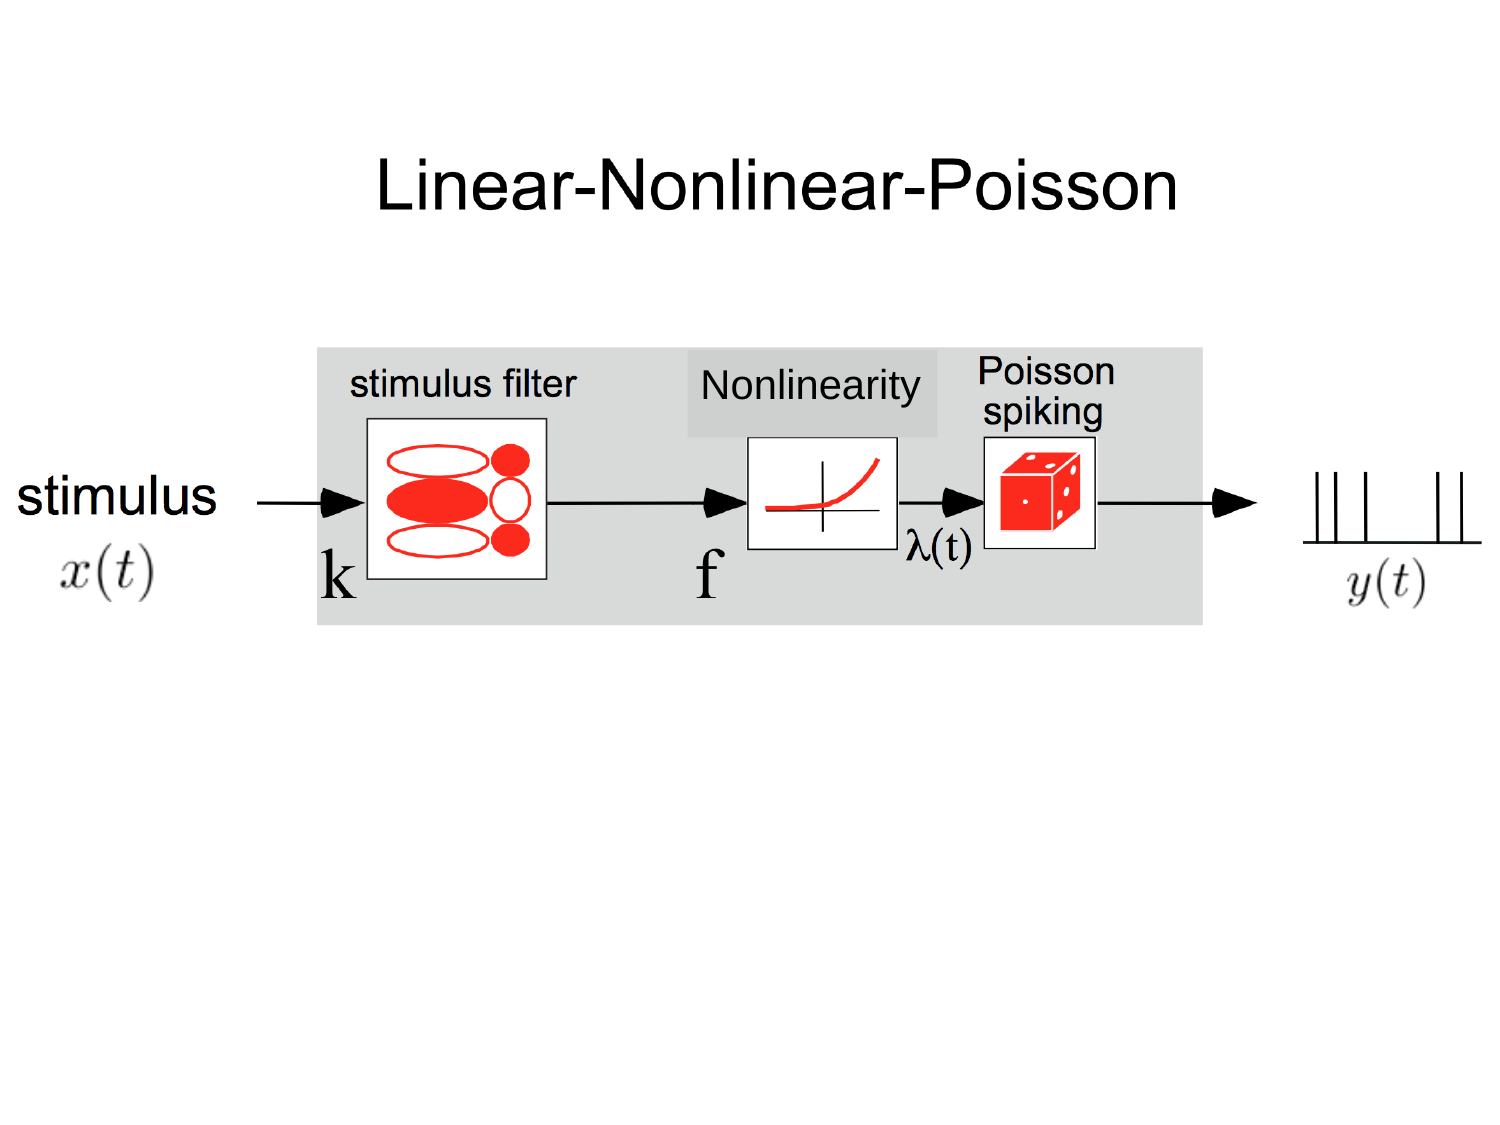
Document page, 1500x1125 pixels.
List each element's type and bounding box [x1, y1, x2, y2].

picture [0, 137, 1500, 665]
